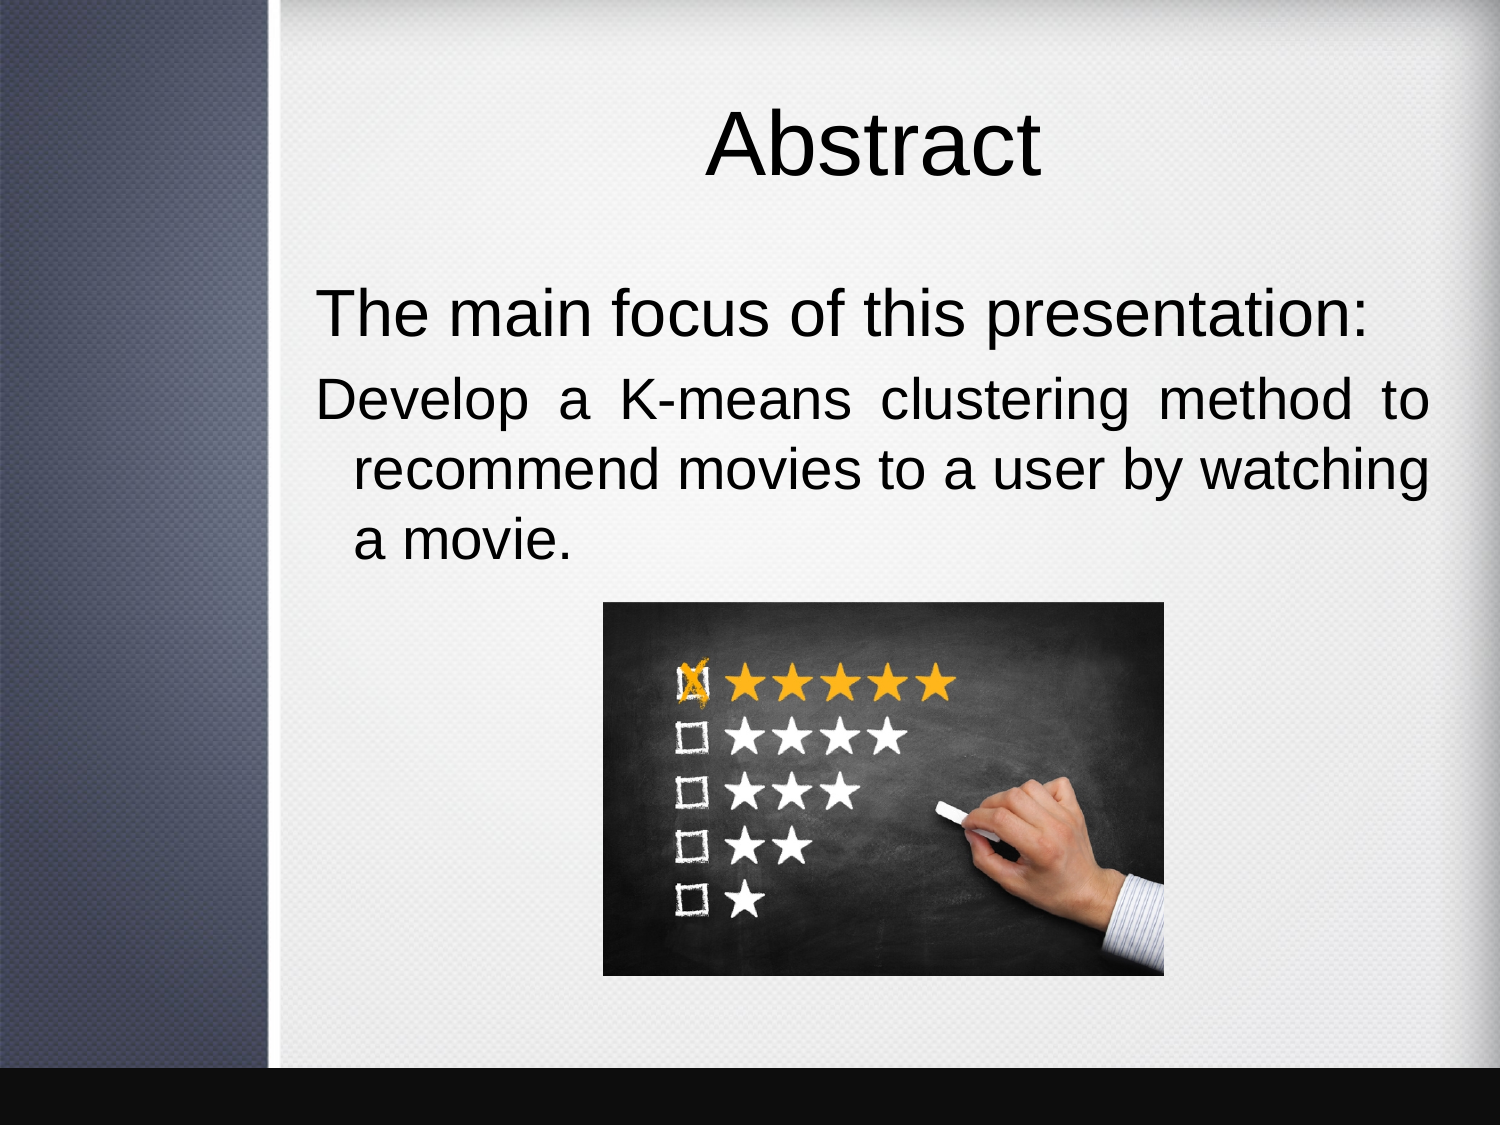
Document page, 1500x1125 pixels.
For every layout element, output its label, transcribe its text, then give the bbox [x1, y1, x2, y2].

text_box [0, 1068, 1500, 1125]
picture [0, 0, 1500, 1068]
title Abstract [301, 45, 1447, 233]
list The main focus of this presentation: Develop a K-means clustering method to recommend movies to a user by watching a movie. [301, 262, 1447, 1005]
